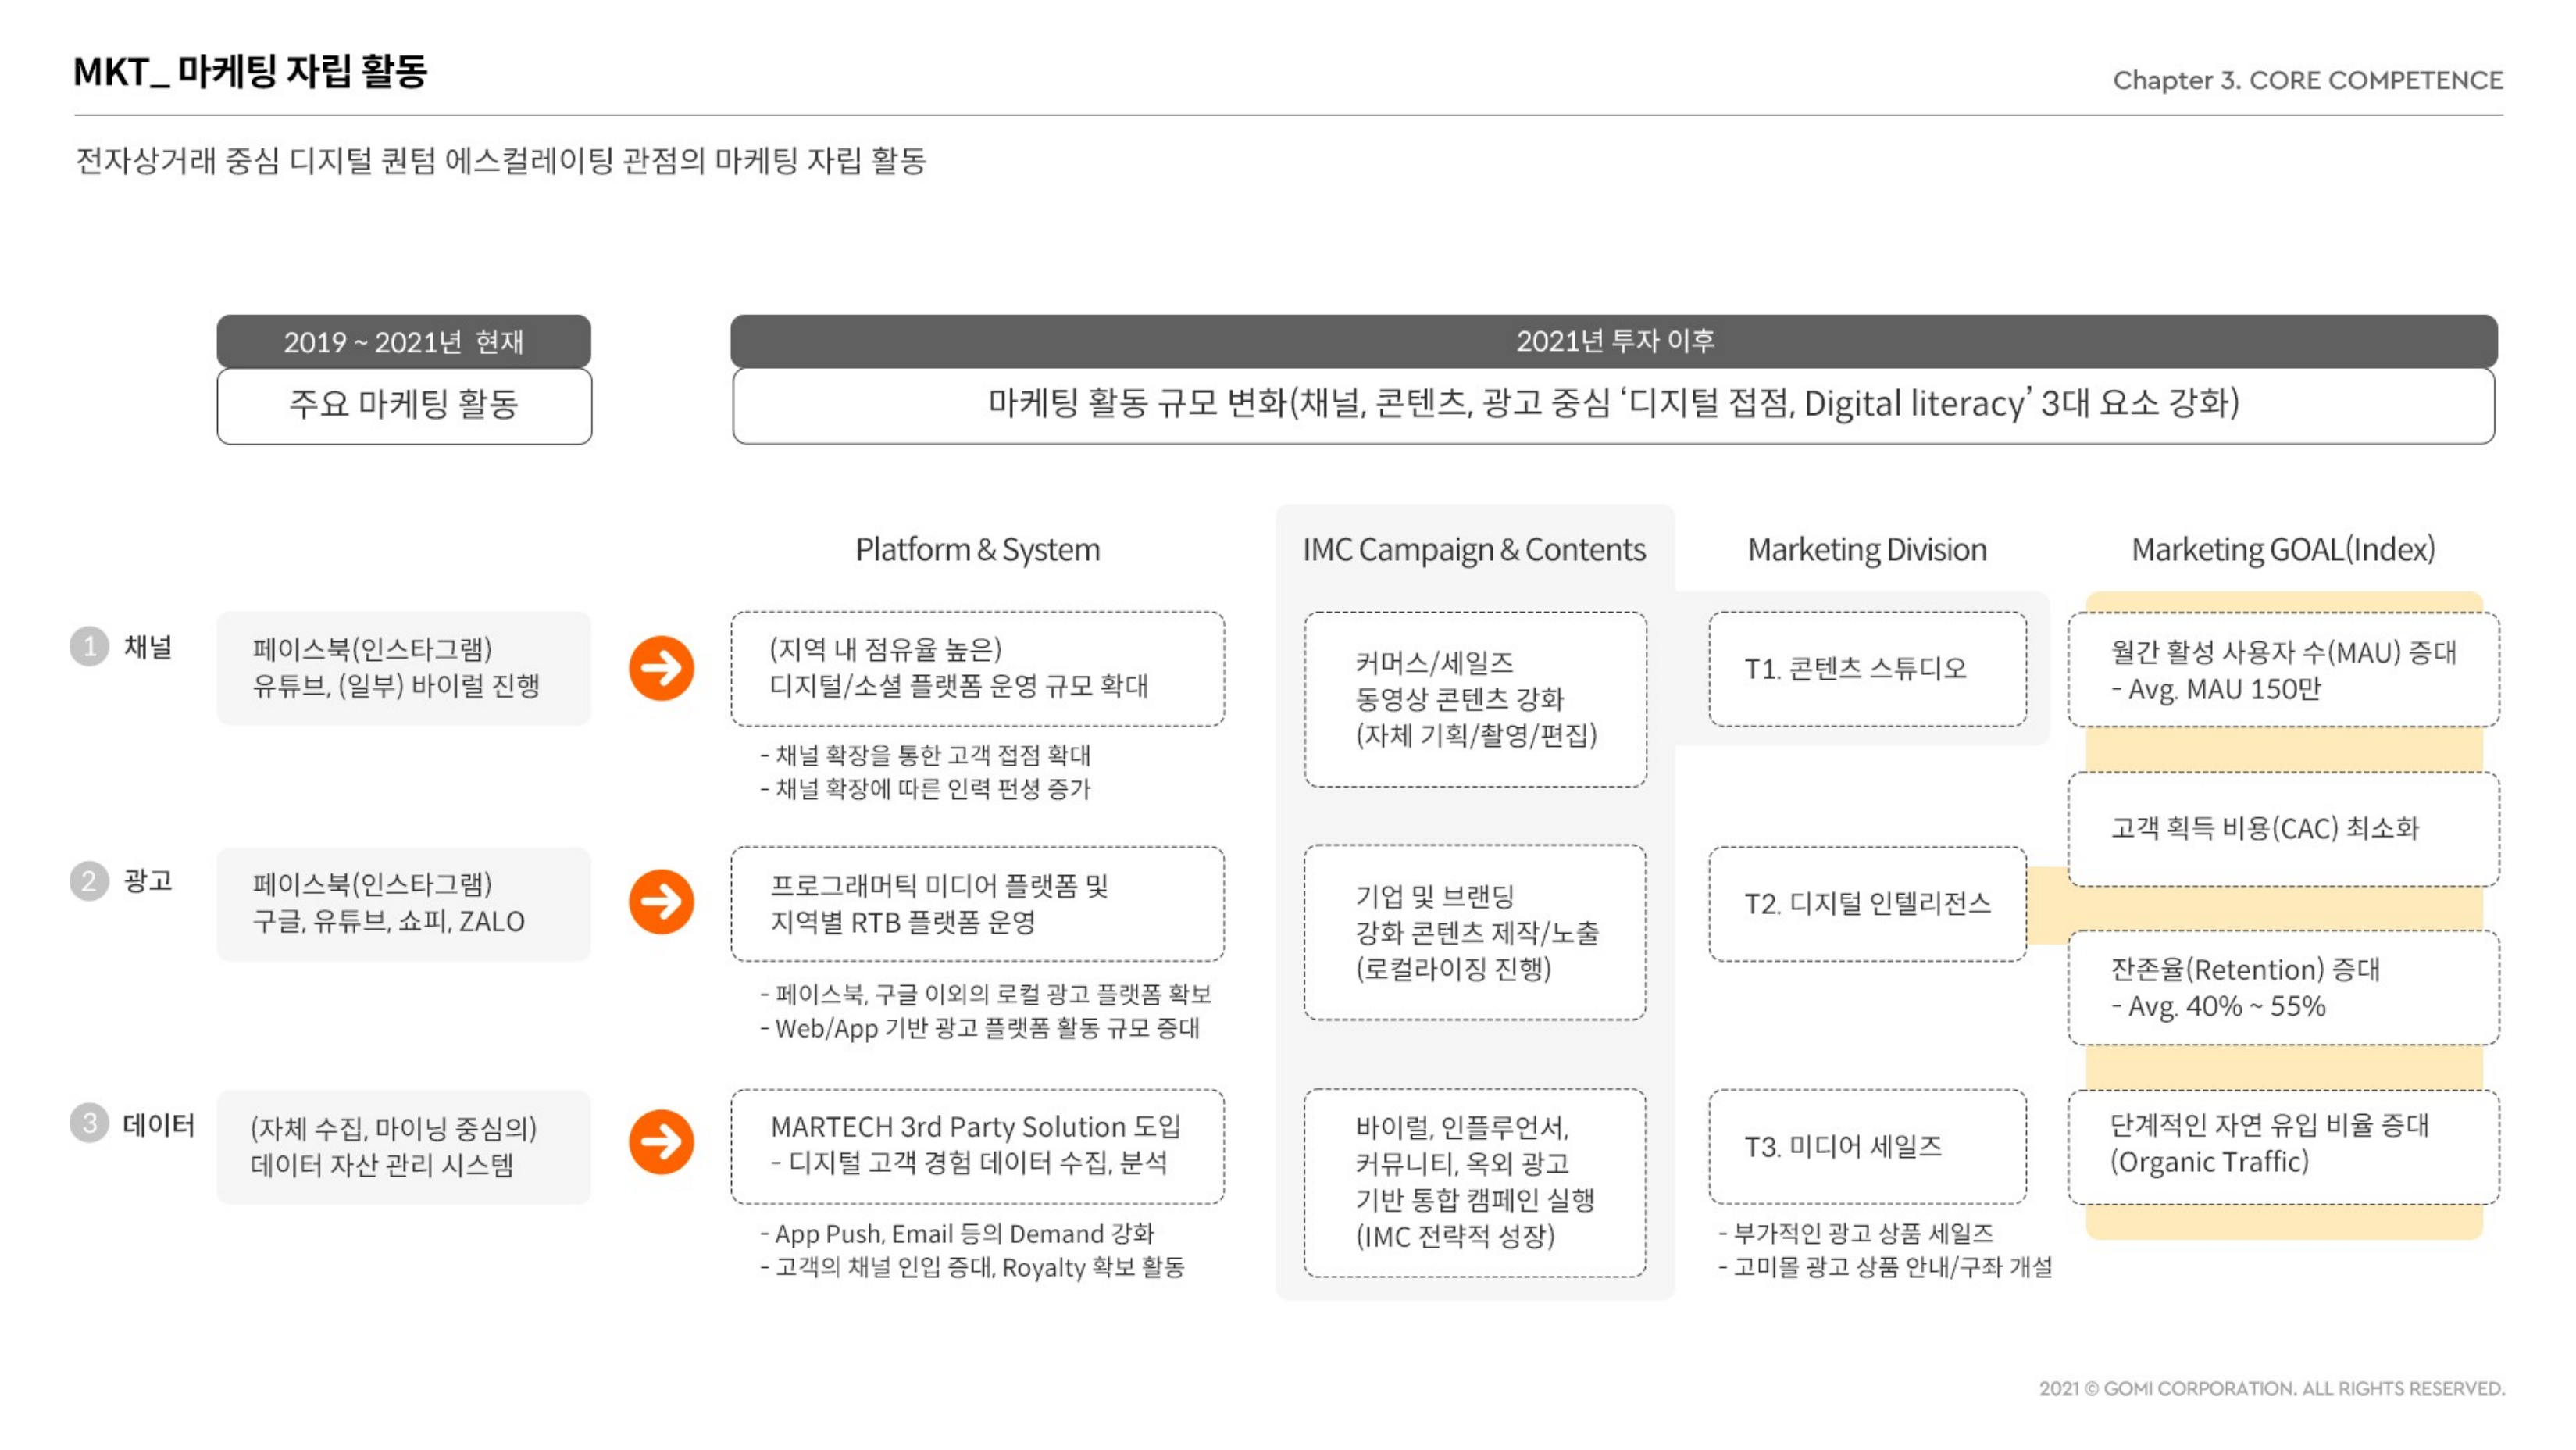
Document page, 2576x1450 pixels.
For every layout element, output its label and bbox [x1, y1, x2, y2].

picture [69, 53, 2506, 1396]
